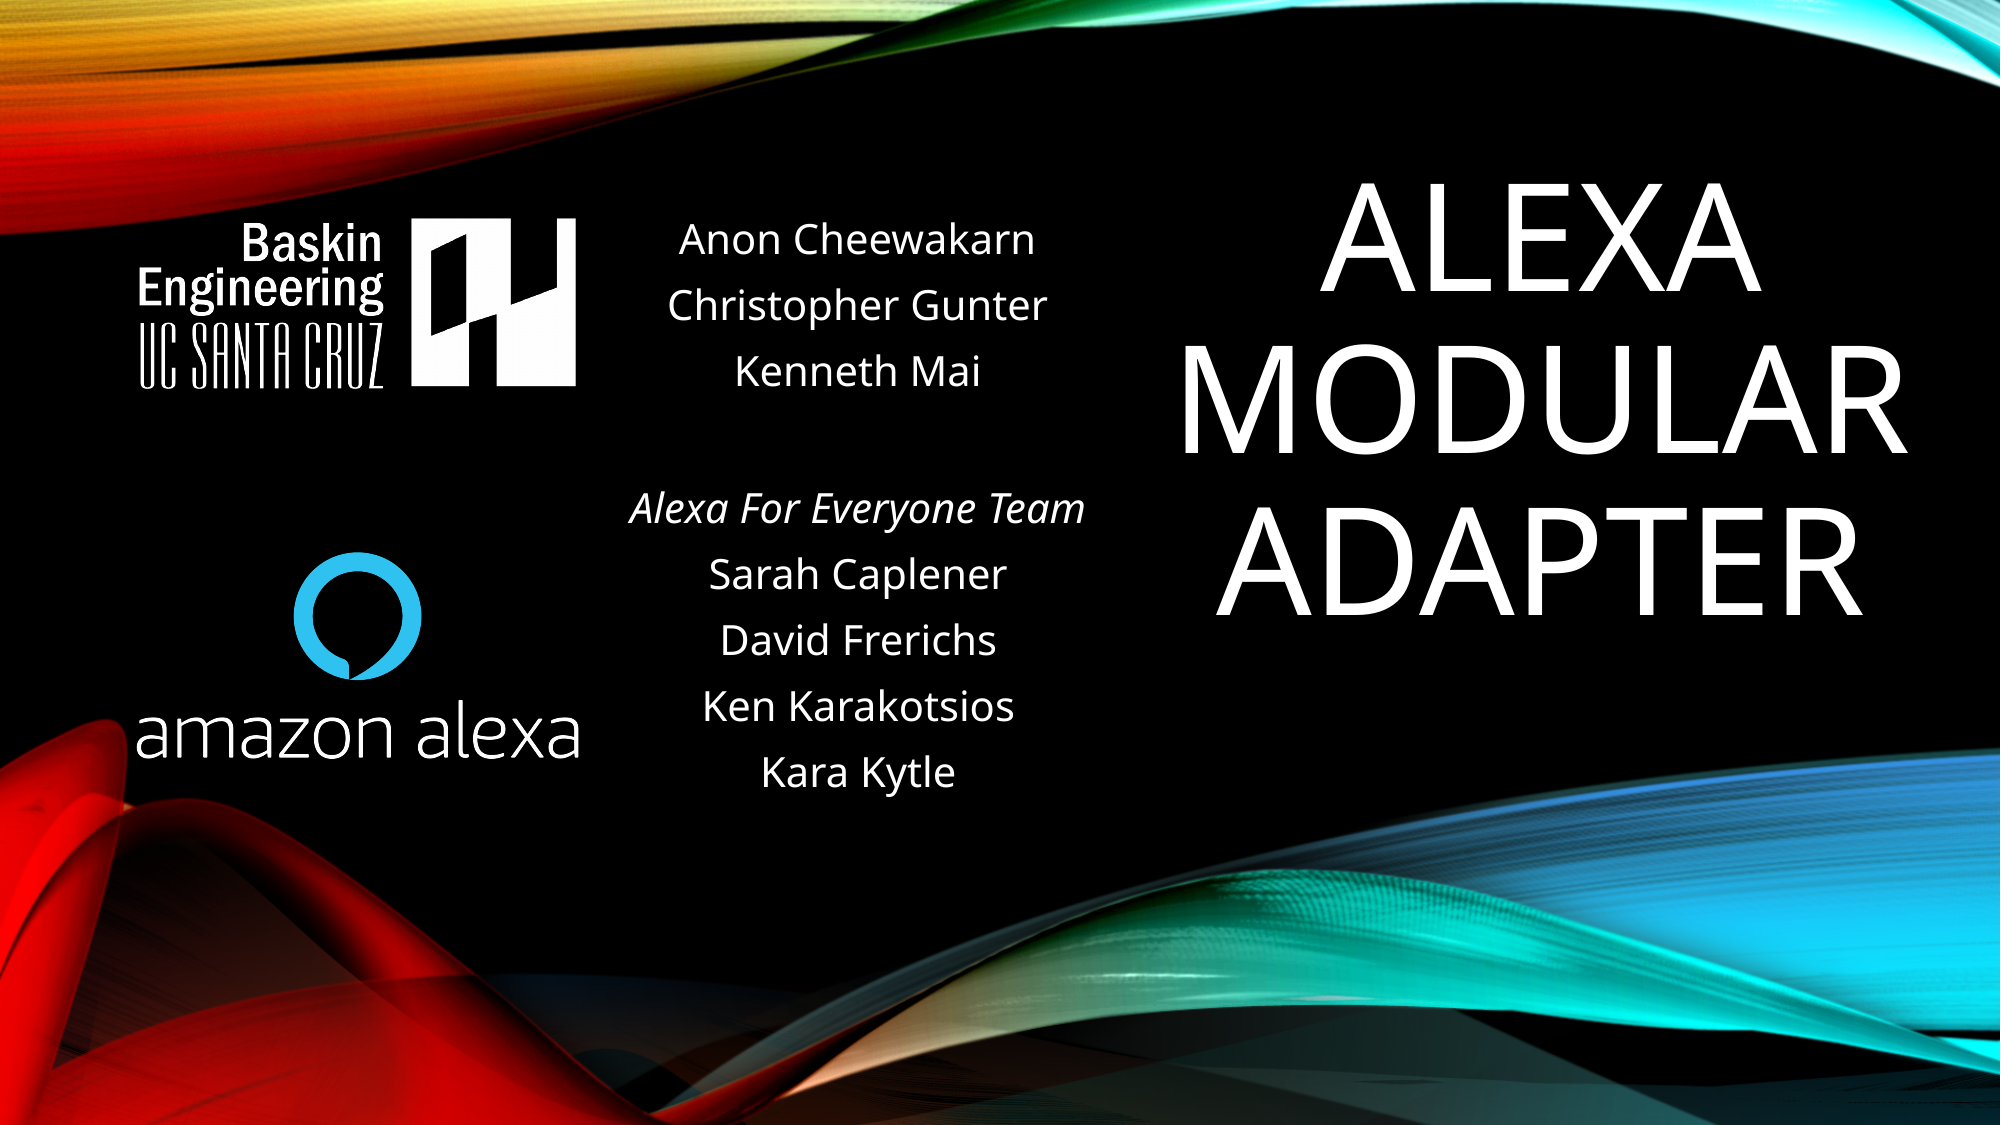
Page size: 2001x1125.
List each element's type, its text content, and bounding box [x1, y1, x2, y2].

title Alexa Modular Adapter [1013, 0, 2000, 656]
picture [0, 0, 1013, 389]
text_box Alexa For Everyone Team Sarah Caplener David Frerichs Ken Karakotsios Kara Kytle [581, 487, 1136, 824]
picture [0, 549, 2000, 1125]
subtitle Anon Cheewakarn Christopher Gunter Kenneth Mai [546, 218, 1170, 463]
